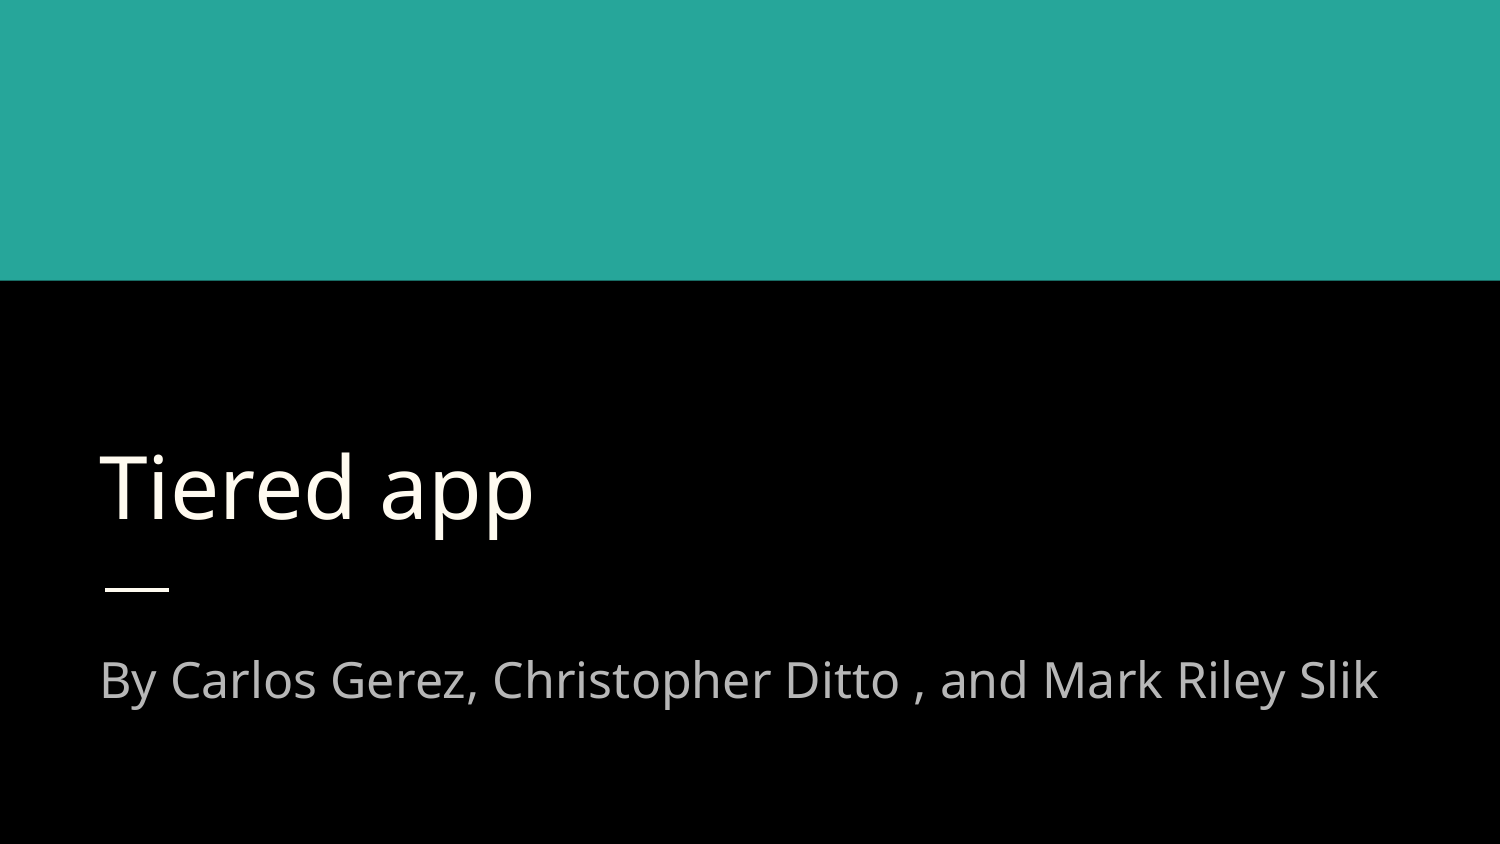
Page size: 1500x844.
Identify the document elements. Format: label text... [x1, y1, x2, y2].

title Tiered app [84, 310, 1416, 561]
subtitle By Carlos Gerez, Christopher Ditto , and Mark Riley Slik [84, 630, 1416, 760]
